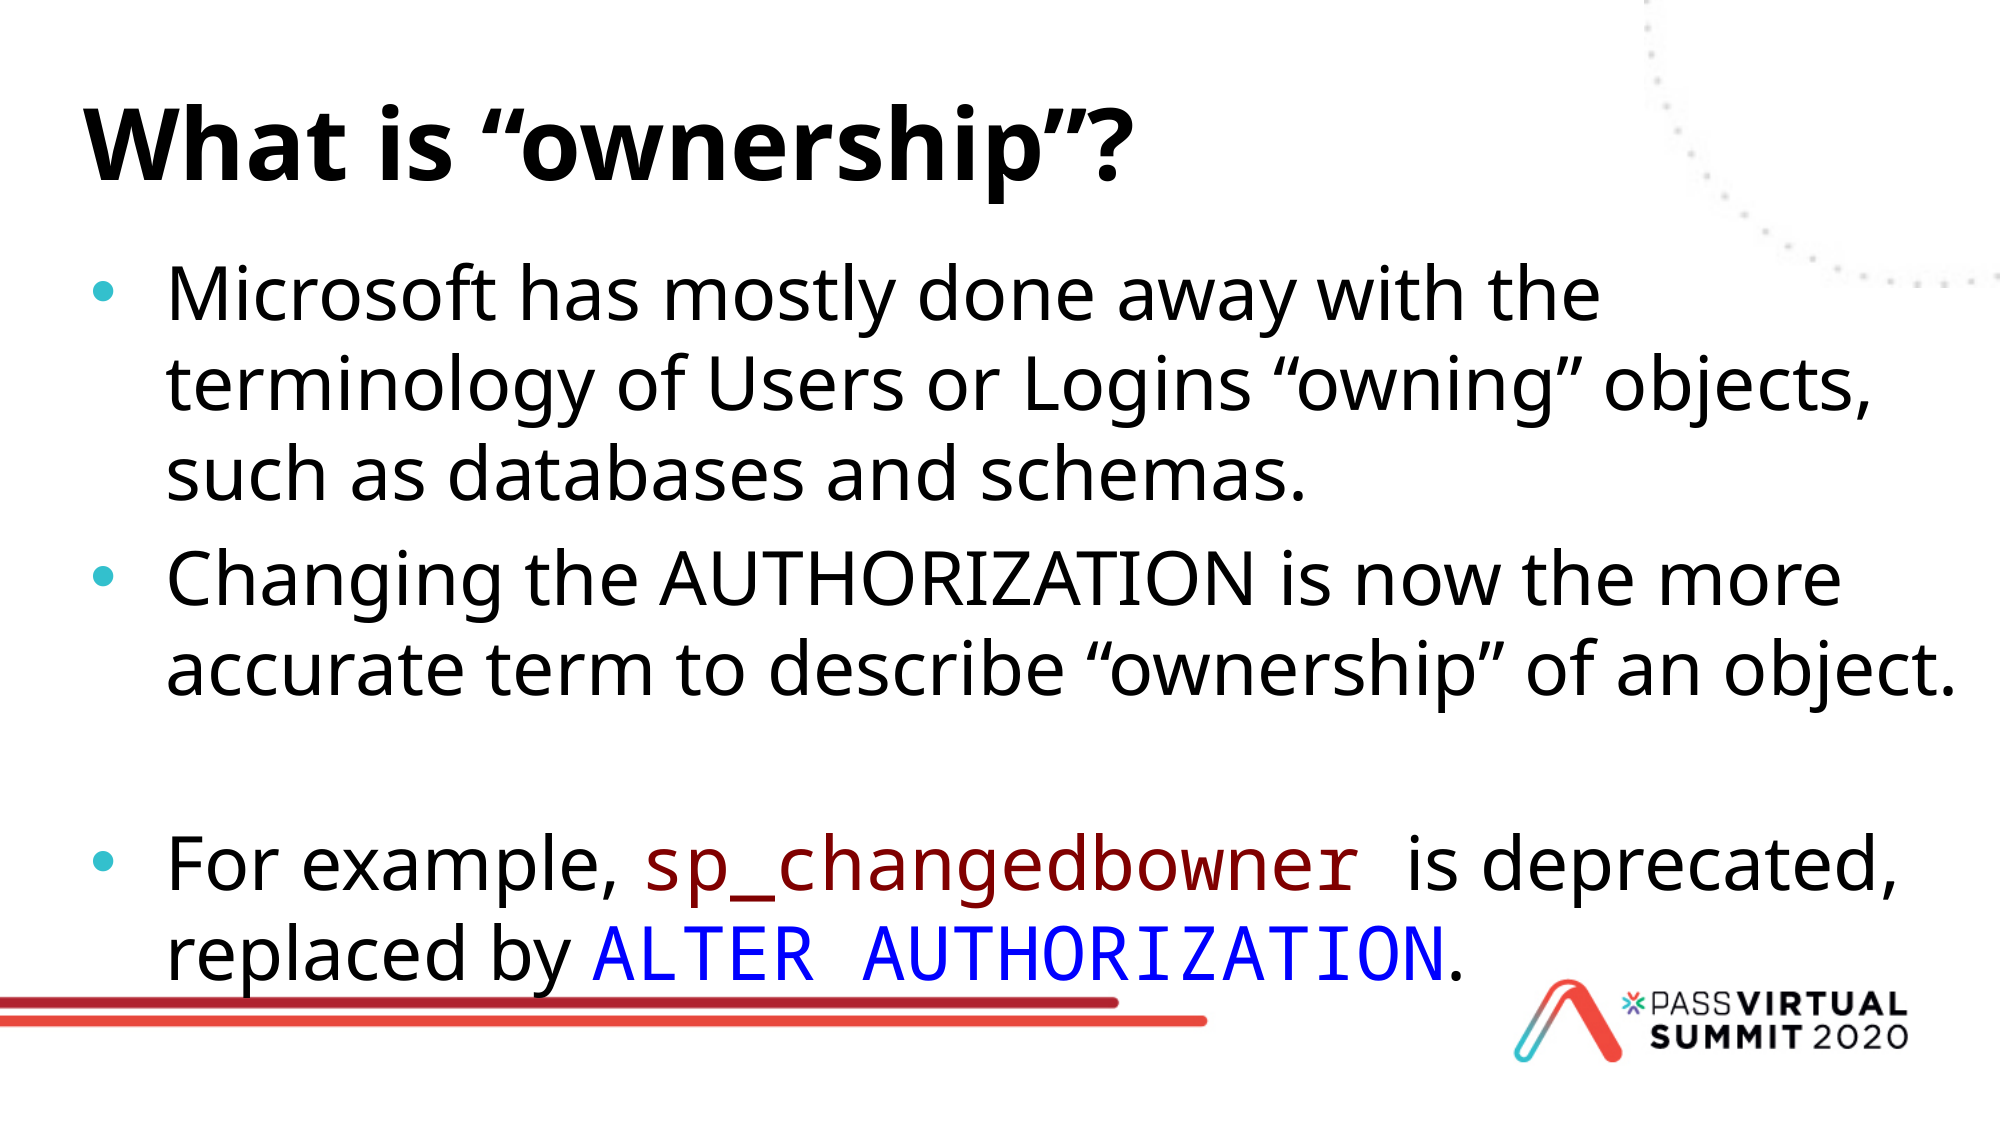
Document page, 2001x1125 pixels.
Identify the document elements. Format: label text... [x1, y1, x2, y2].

title What is “ownership”? [68, 95, 1924, 231]
picture [0, 0, 2000, 1125]
list Microsoft has mostly done away with the terminology of Users or Logins “owning” objects, such as databases and schemas. Changing the AUTHORIZATION is now the more accurate term to describe “ownership” of an object. For example, sp_changedbowner is deprecated, replaced by ALTER AUTHORIZATION. [75, 237, 1991, 950]
